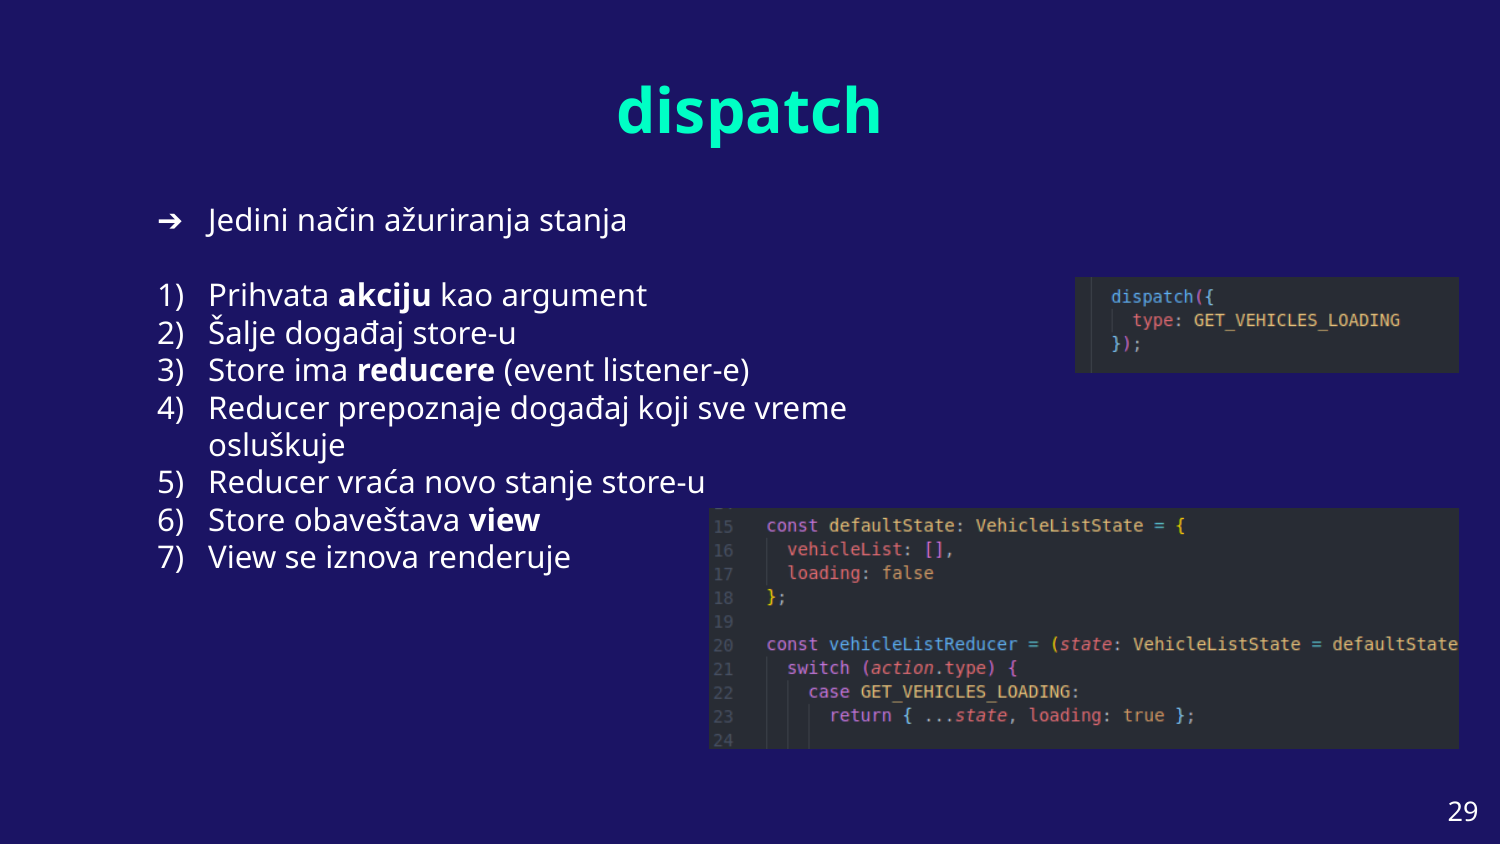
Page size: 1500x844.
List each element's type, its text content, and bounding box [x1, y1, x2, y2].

picture [709, 508, 1459, 749]
slide_number ‹#› [1403, 779, 1494, 844]
picture [1075, 277, 1459, 374]
title dispatch [209, 56, 1291, 166]
subtitle Jedini način ažuriranja stanja Prihvata akciju kao argument Šalje događaj store-u Store ima reducere (event listener-e) Reducer prepoznaje događaj koji sve vreme osluškuje Reducer vraća novo stanje store-u Store obaveštava view View se iznova renderuje [118, 185, 916, 727]
